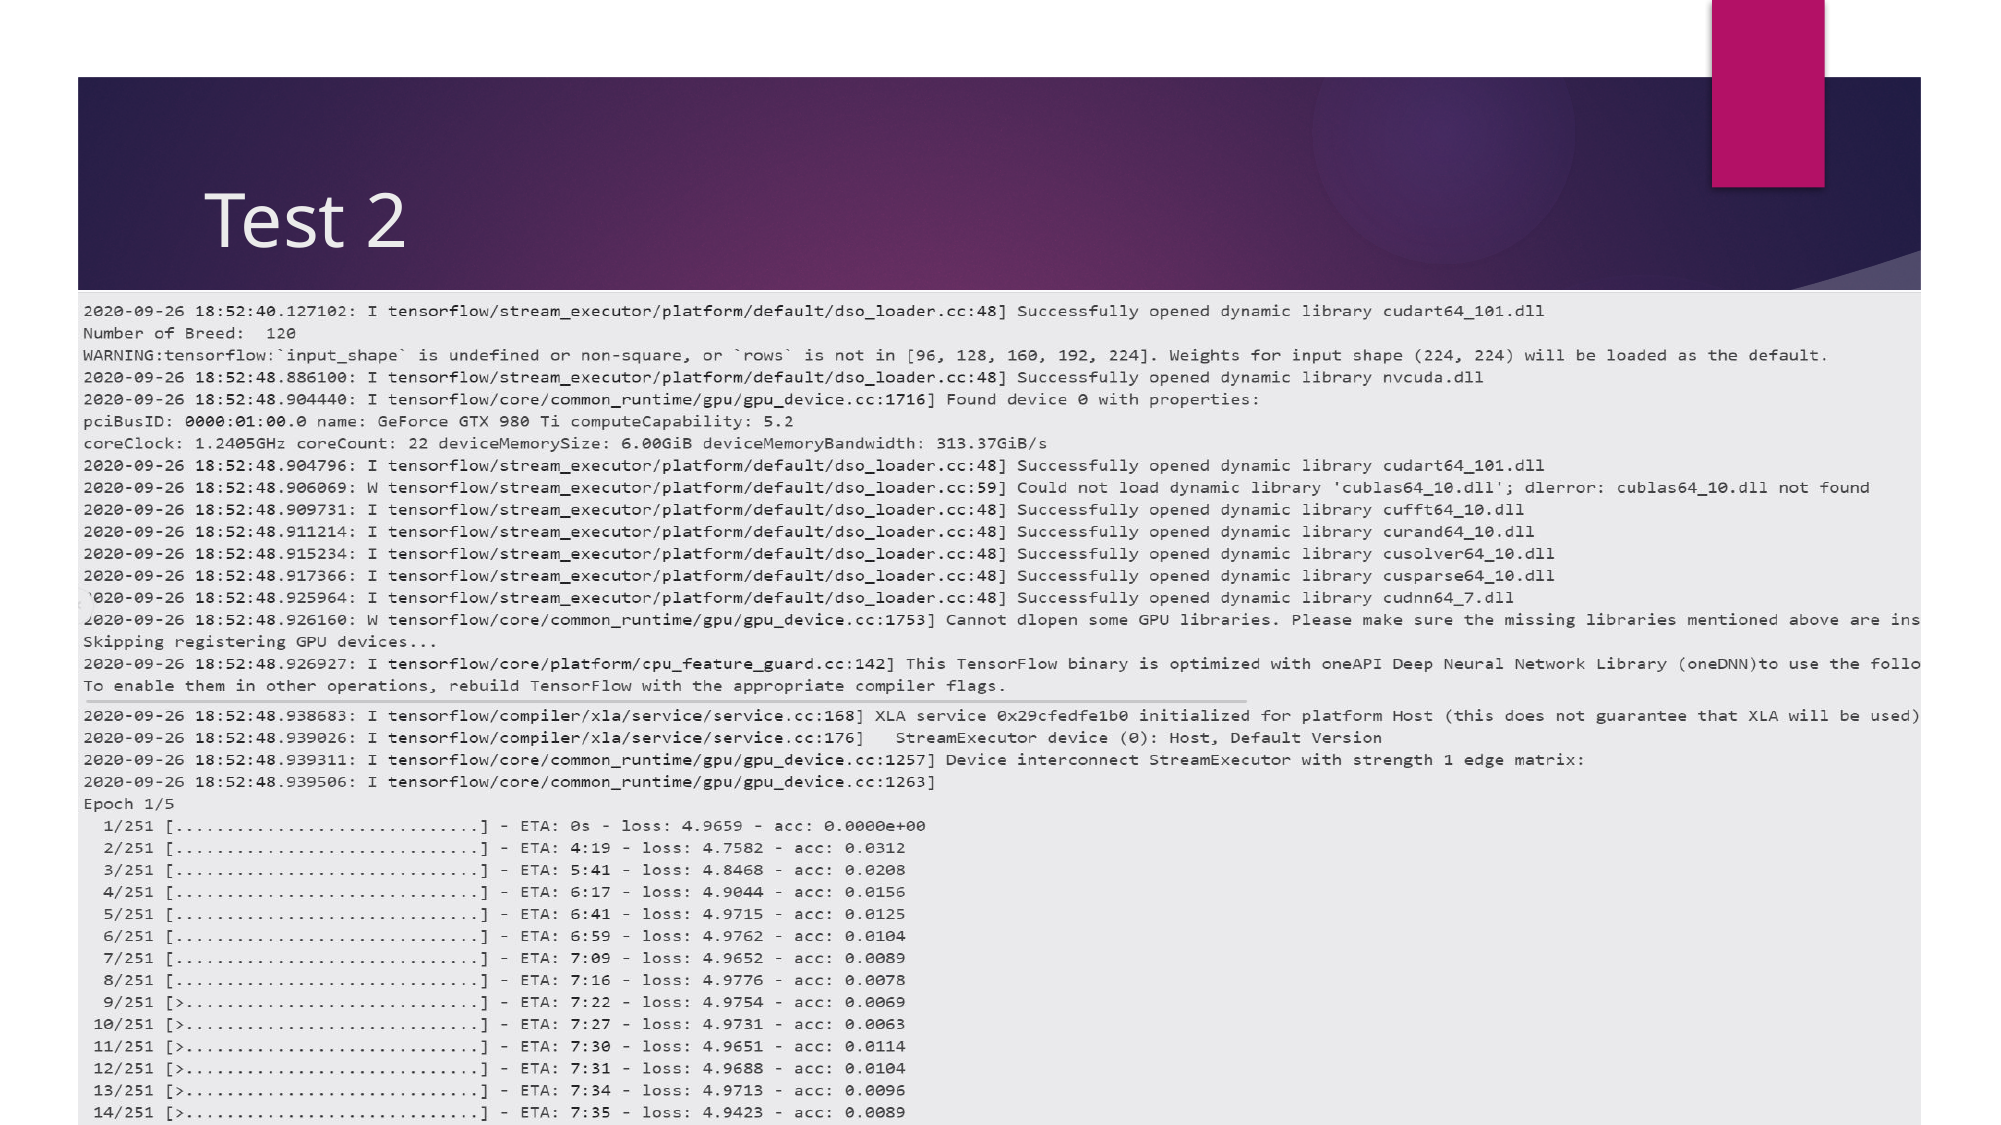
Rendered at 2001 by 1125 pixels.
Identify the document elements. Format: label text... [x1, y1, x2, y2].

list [78, 289, 1921, 1125]
title Test 2 [189, 159, 1627, 276]
